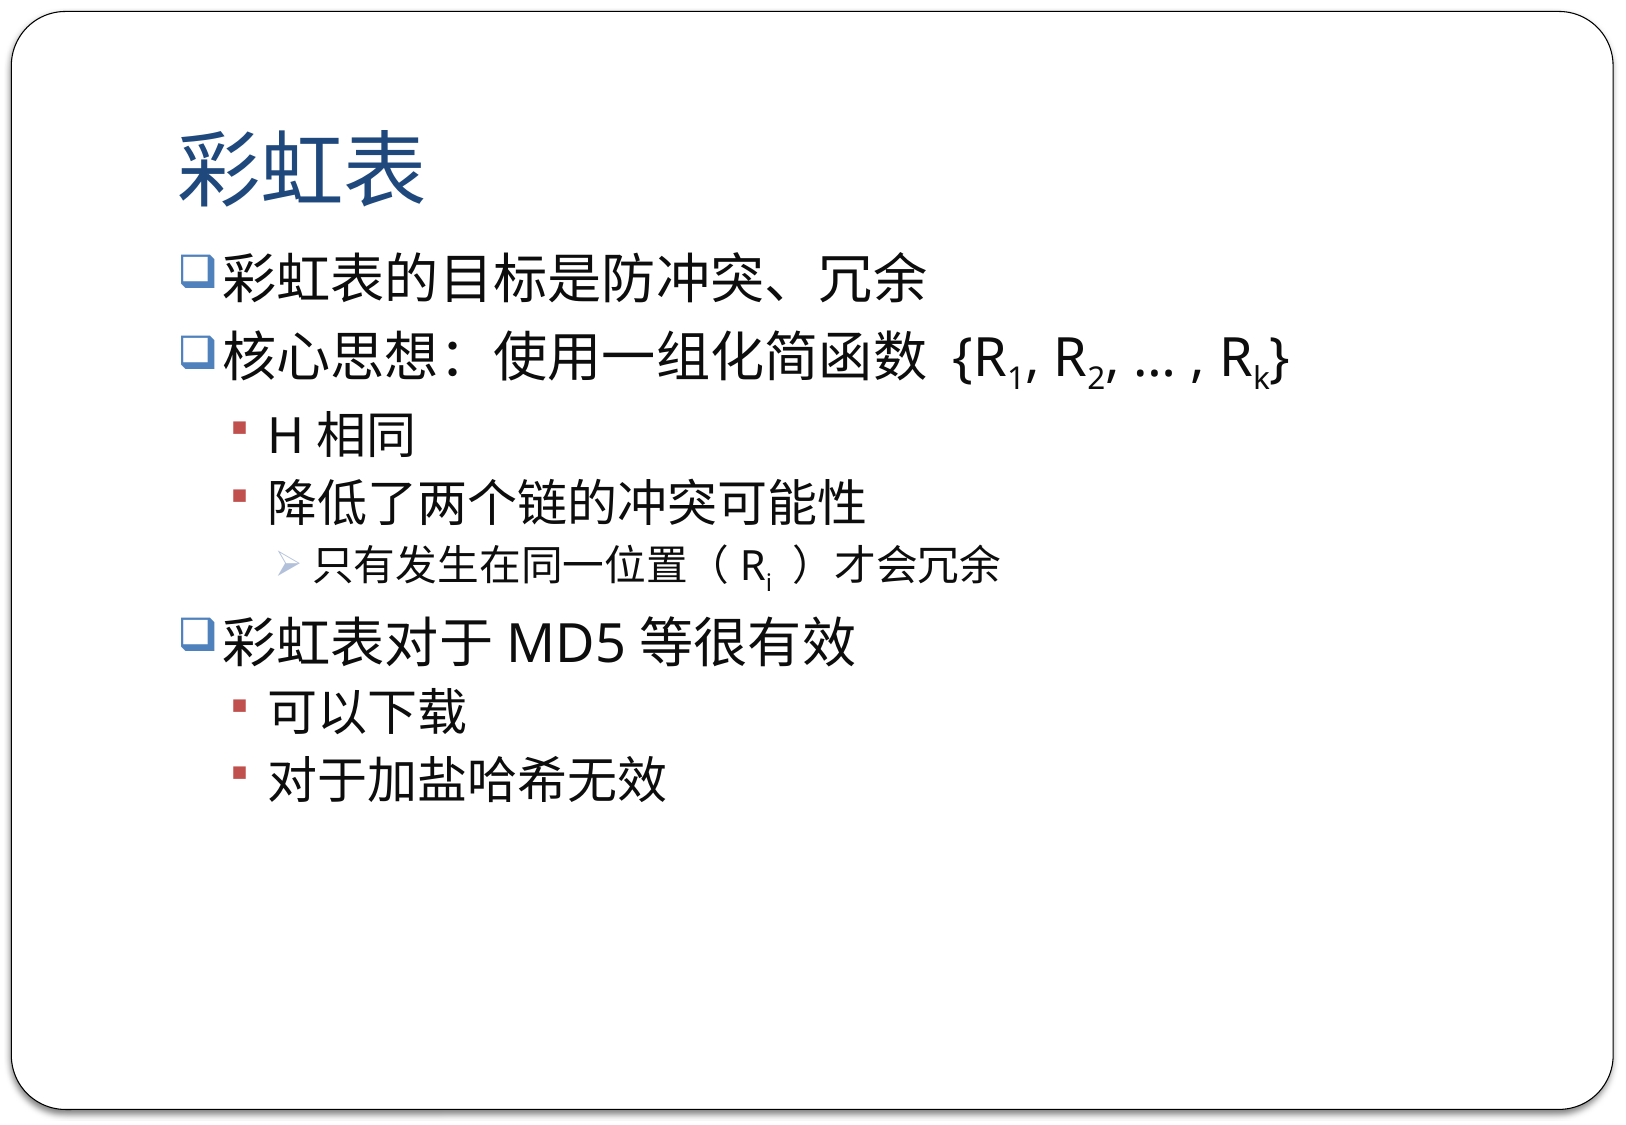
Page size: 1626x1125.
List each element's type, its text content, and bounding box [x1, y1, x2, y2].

list 彩虹表的目标是防冲突、冗余 核心思想：使用一组化简函数 {R1, R2, … , Rk} H相同 降低了两个链的冲突可能性 只有发生在同一位置（Ri ）才会冗余 彩虹表对于MD5等很有效 可以下载 对于加盐哈希无效 [162, 237, 1544, 988]
title 彩虹表 [162, 45, 1544, 233]
